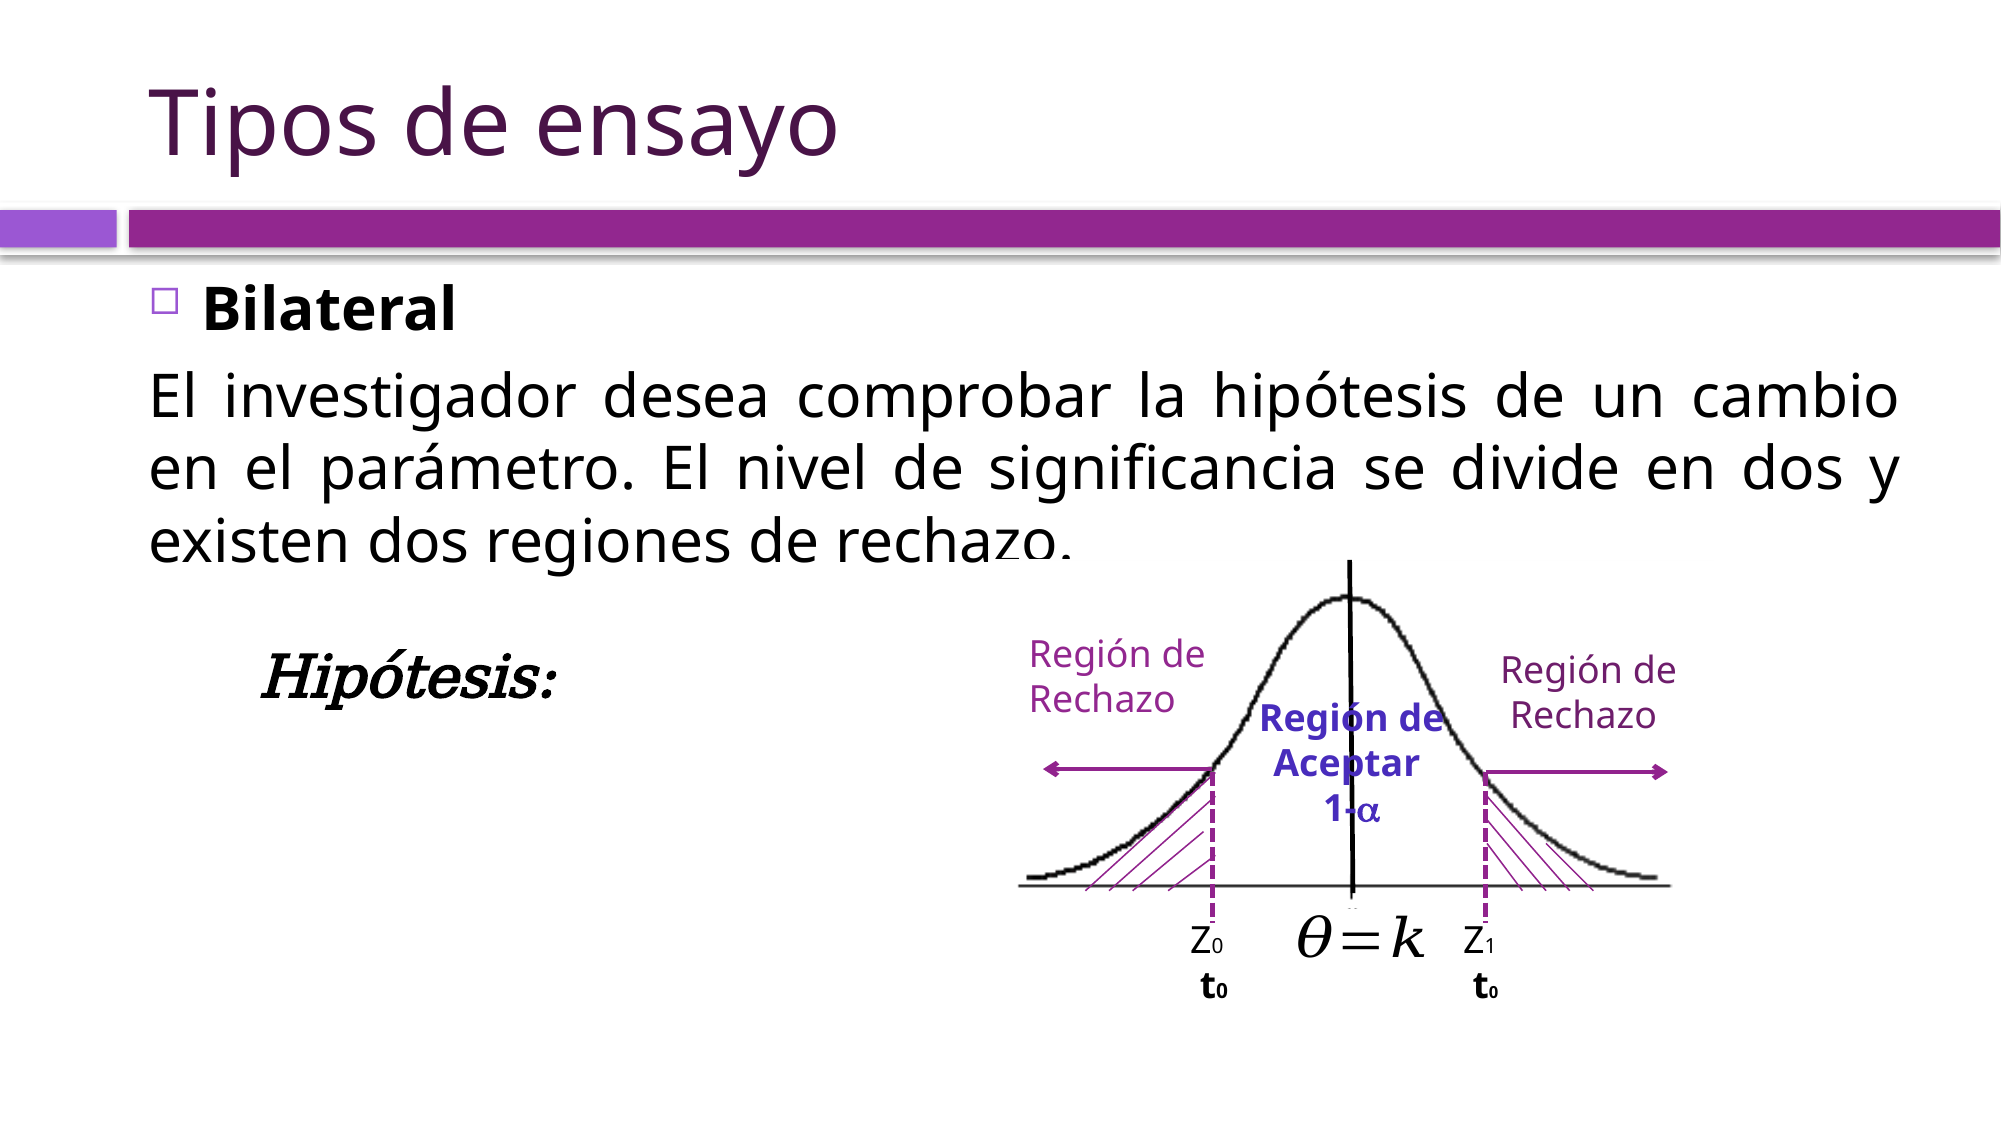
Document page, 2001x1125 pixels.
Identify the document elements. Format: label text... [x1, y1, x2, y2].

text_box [990, 559, 1721, 1045]
title Tipos de ensayo [133, 37, 1918, 200]
list Bilateral El investigador desea comprobar la hipótesis de un cambio en el parámetro. El nivel de significancia se divide en dos y existen dos regiones de rechazo. [133, 262, 1918, 1000]
